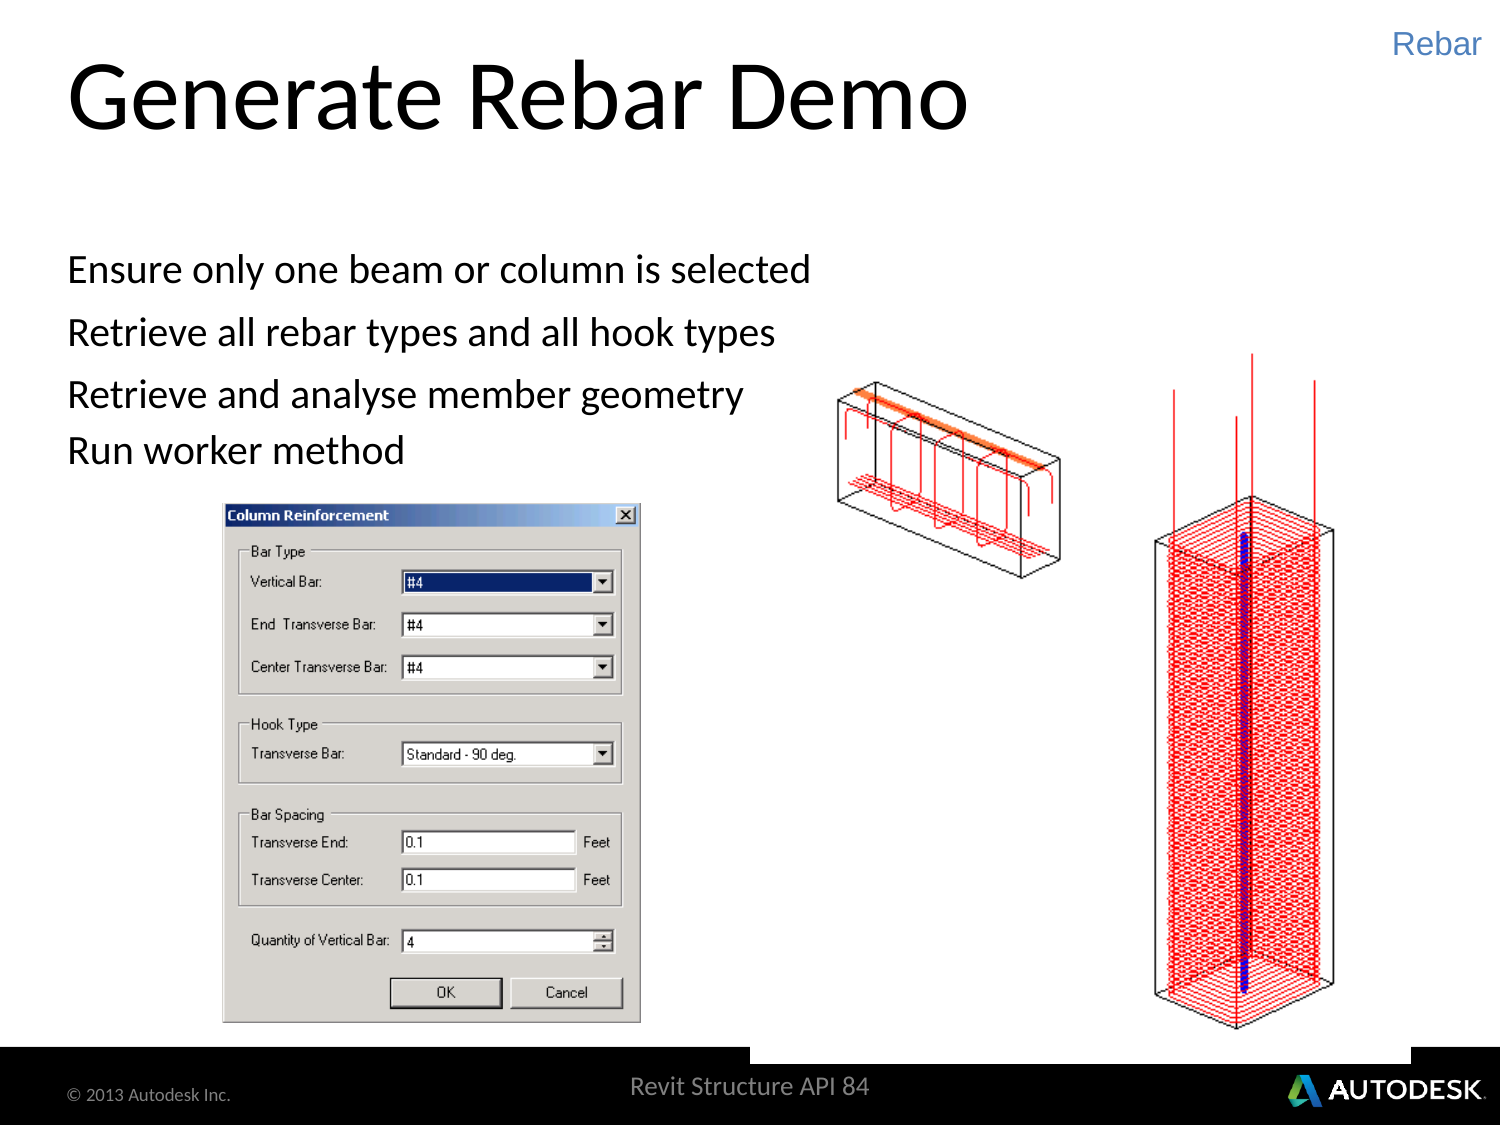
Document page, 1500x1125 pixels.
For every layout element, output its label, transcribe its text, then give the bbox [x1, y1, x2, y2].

title Generate Rebar Demo [52, 22, 1500, 210]
picture [0, 296, 1500, 1125]
text_box Rebar [1151, 22, 1483, 63]
picture [222, 503, 641, 1023]
list Ensure only one beam or column is selected Retrieve all rebar types and all hook types Retrieve and analyse member geometry Run worker method [52, 234, 1471, 1064]
